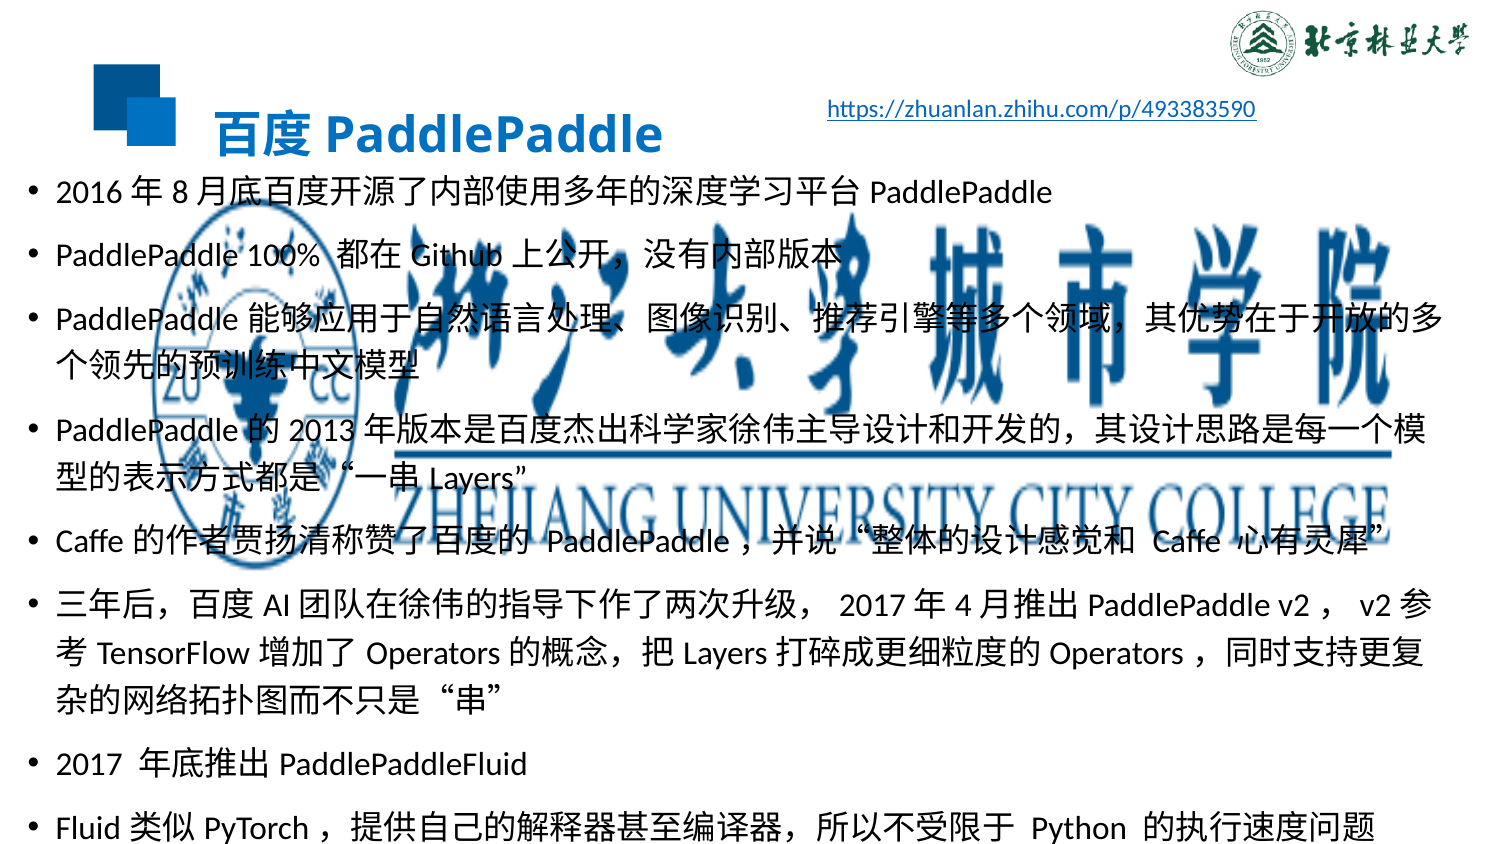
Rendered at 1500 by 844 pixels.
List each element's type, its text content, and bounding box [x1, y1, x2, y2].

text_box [93, 64, 176, 147]
list 2016年8月底百度开源了内部使用多年的深度学习平台PaddlePaddle PaddlePaddle 100% 都在Github上公开，没有内部版本 PaddlePaddle能够应用于自然语言处理、图像识别、推荐引擎等多个领域，其优势在于开放的多个领先的预训练中文模型 PaddlePaddle的2013年版本是百度杰出科学家徐伟主导设计和开发的，其设计思路是每一个模型的表示方式都是“一串Layers” Caffe的作者贾扬清称赞了百度的 PaddlePaddle，并说“整体的设计感觉和 Caffe 心有灵犀” 三年后，百度AI团队在徐伟的指导下作了两次升级，2017年4月推出PaddlePaddle v2，v2参考TensorFlow增加了Operators的概念，把Layers打碎成更细粒度的Operators，同时支持更复杂的网络拓扑图而不只是“串” 2017 年底推出PaddlePaddleFluid Fluid类似PyTorch，提供自己的解释器甚至编译器，所以不受限于 Python 的执行速度问题 [12, 154, 1461, 690]
picture [0, 0, 1500, 844]
text_box https://zhuanlan.zhihu.com/p/493383590 [812, 85, 1500, 131]
title 百度PaddlePaddle [197, 78, 969, 154]
